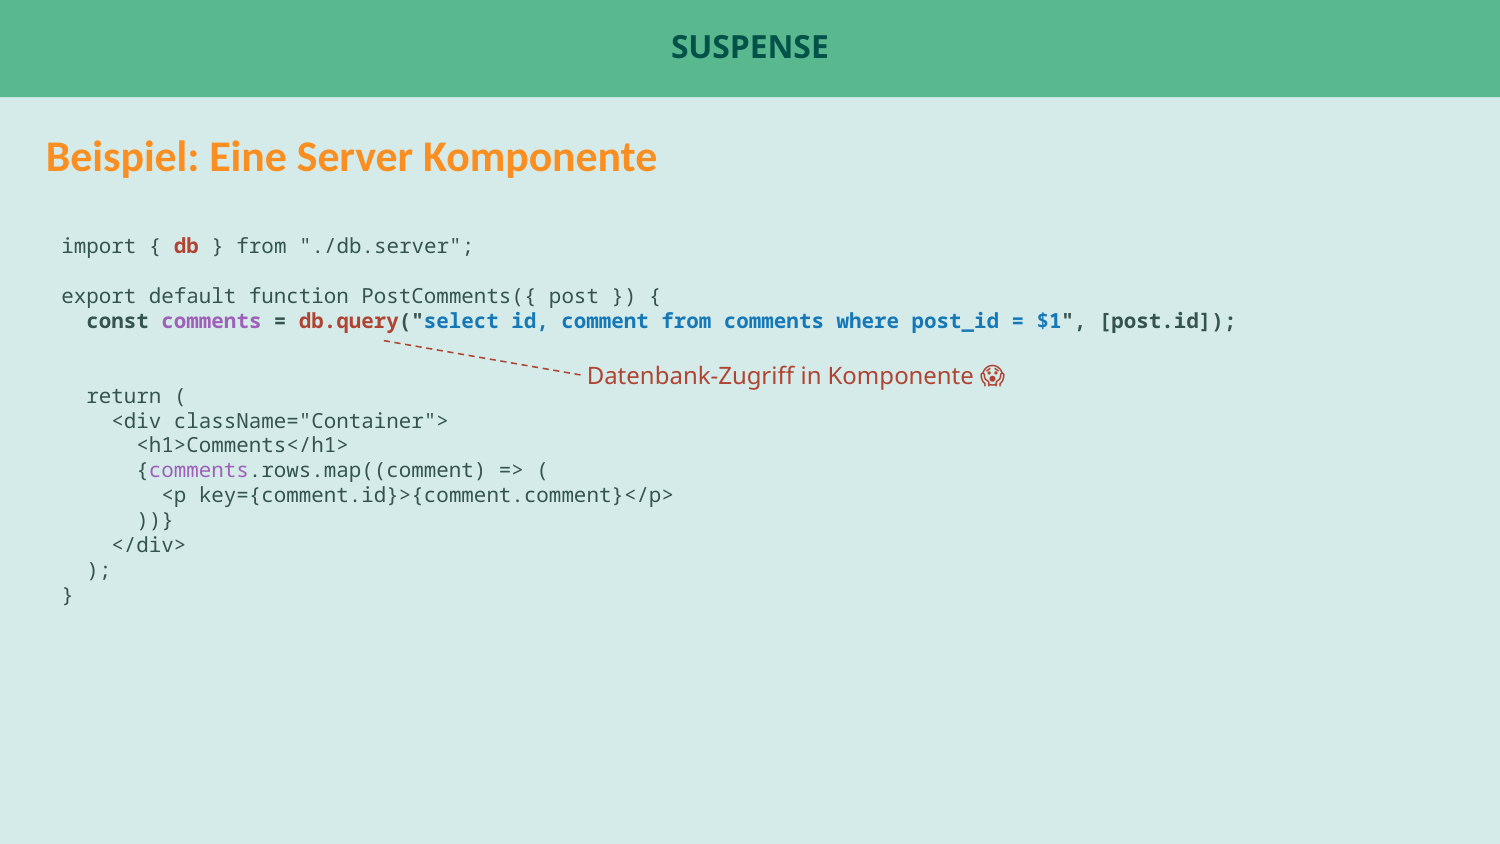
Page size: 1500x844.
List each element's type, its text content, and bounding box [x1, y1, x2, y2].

list Beispiel: Eine Server Komponente [30, 126, 1470, 782]
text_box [383, 340, 581, 375]
text_box import { db } from "./db.server"; export default function PostComments({ post }) { const comments = db.query("select id, comment from comments where post_id = $1", [post.id]); return ( <div className="Container"> <h1>Comments</h1> {comments.rows.map((comment) => ( <p key={comment.id}>{comment.comment}</p> ))} </div> ); } [46, 224, 1282, 640]
text_box Datenbank-Zugriff in Komponente 😱 [572, 352, 1108, 397]
title Suspense [0, 0, 1500, 98]
